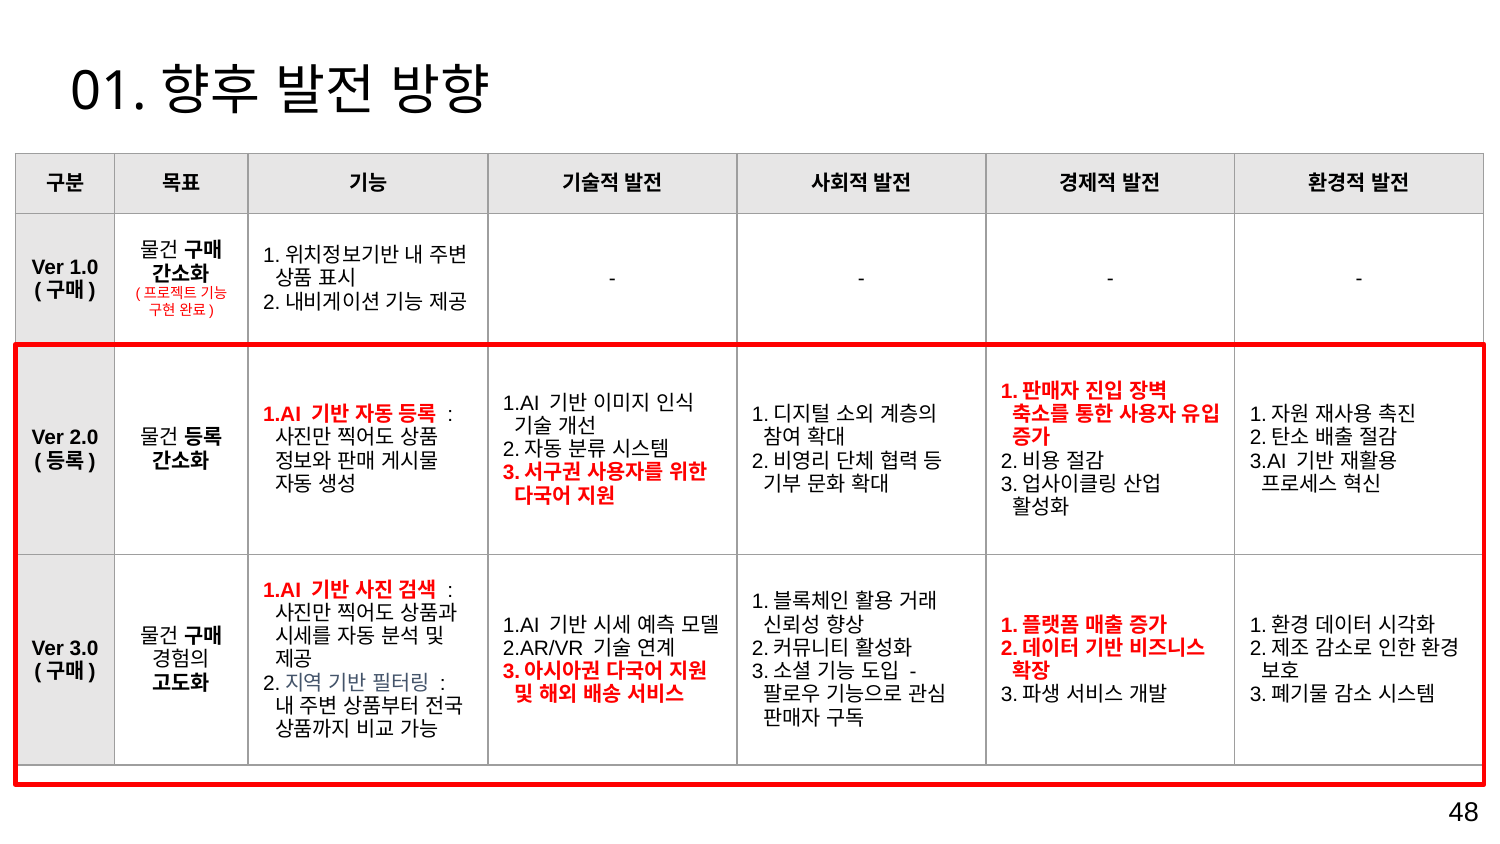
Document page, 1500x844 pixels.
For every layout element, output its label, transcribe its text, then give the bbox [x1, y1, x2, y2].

table_header 경제적 발전 [987, 154, 1234, 213]
text_box 01.향후 발전 방향 [59, 49, 1018, 127]
table_cell Ver 1.0 (구매) [16, 214, 114, 343]
table_header 환경적 발전 [1235, 154, 1483, 213]
table_header 기능 [249, 154, 487, 213]
table_cell - [1235, 214, 1483, 343]
table_header 목표 [115, 154, 247, 213]
text_box [15, 344, 1484, 785]
table_header 기술적 발전 [489, 154, 736, 213]
table_cell - [489, 214, 736, 343]
table_header 구분 [16, 154, 114, 213]
slide_number ‹#› [1403, 779, 1494, 844]
table_cell - [987, 214, 1234, 343]
table_cell 물건 구매 간소화 (프로젝트 기능 구현 완료) [115, 214, 247, 343]
table_cell 1.위치정보기반 내 주변 상품 표시 2.내비게이션 기능 제공 [249, 214, 487, 343]
table_header 사회적 발전 [738, 154, 985, 213]
table_cell - [738, 214, 985, 343]
